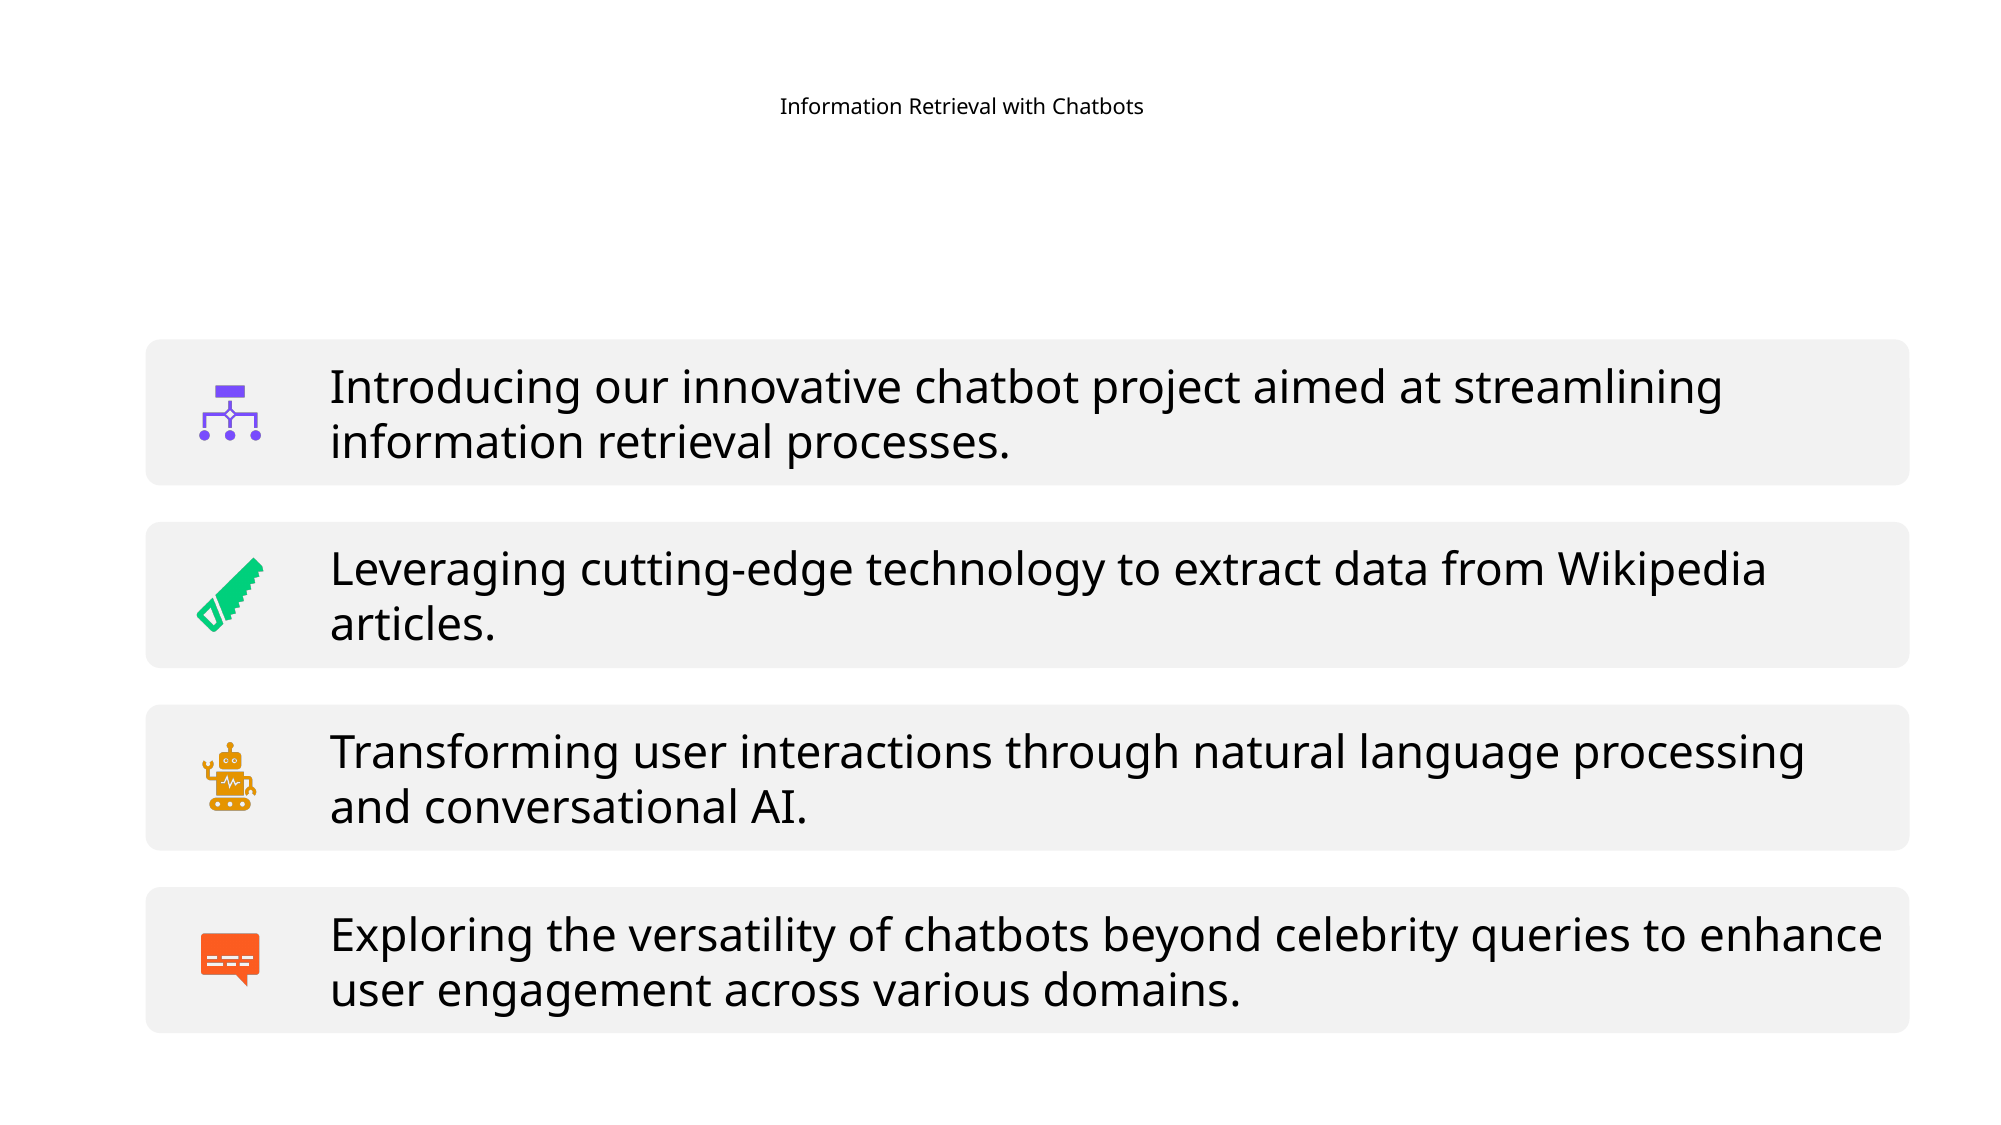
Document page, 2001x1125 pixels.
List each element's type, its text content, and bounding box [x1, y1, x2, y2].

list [145, 338, 1911, 1034]
title Information Retrieval with Chatbots [88, 88, 1831, 250]
